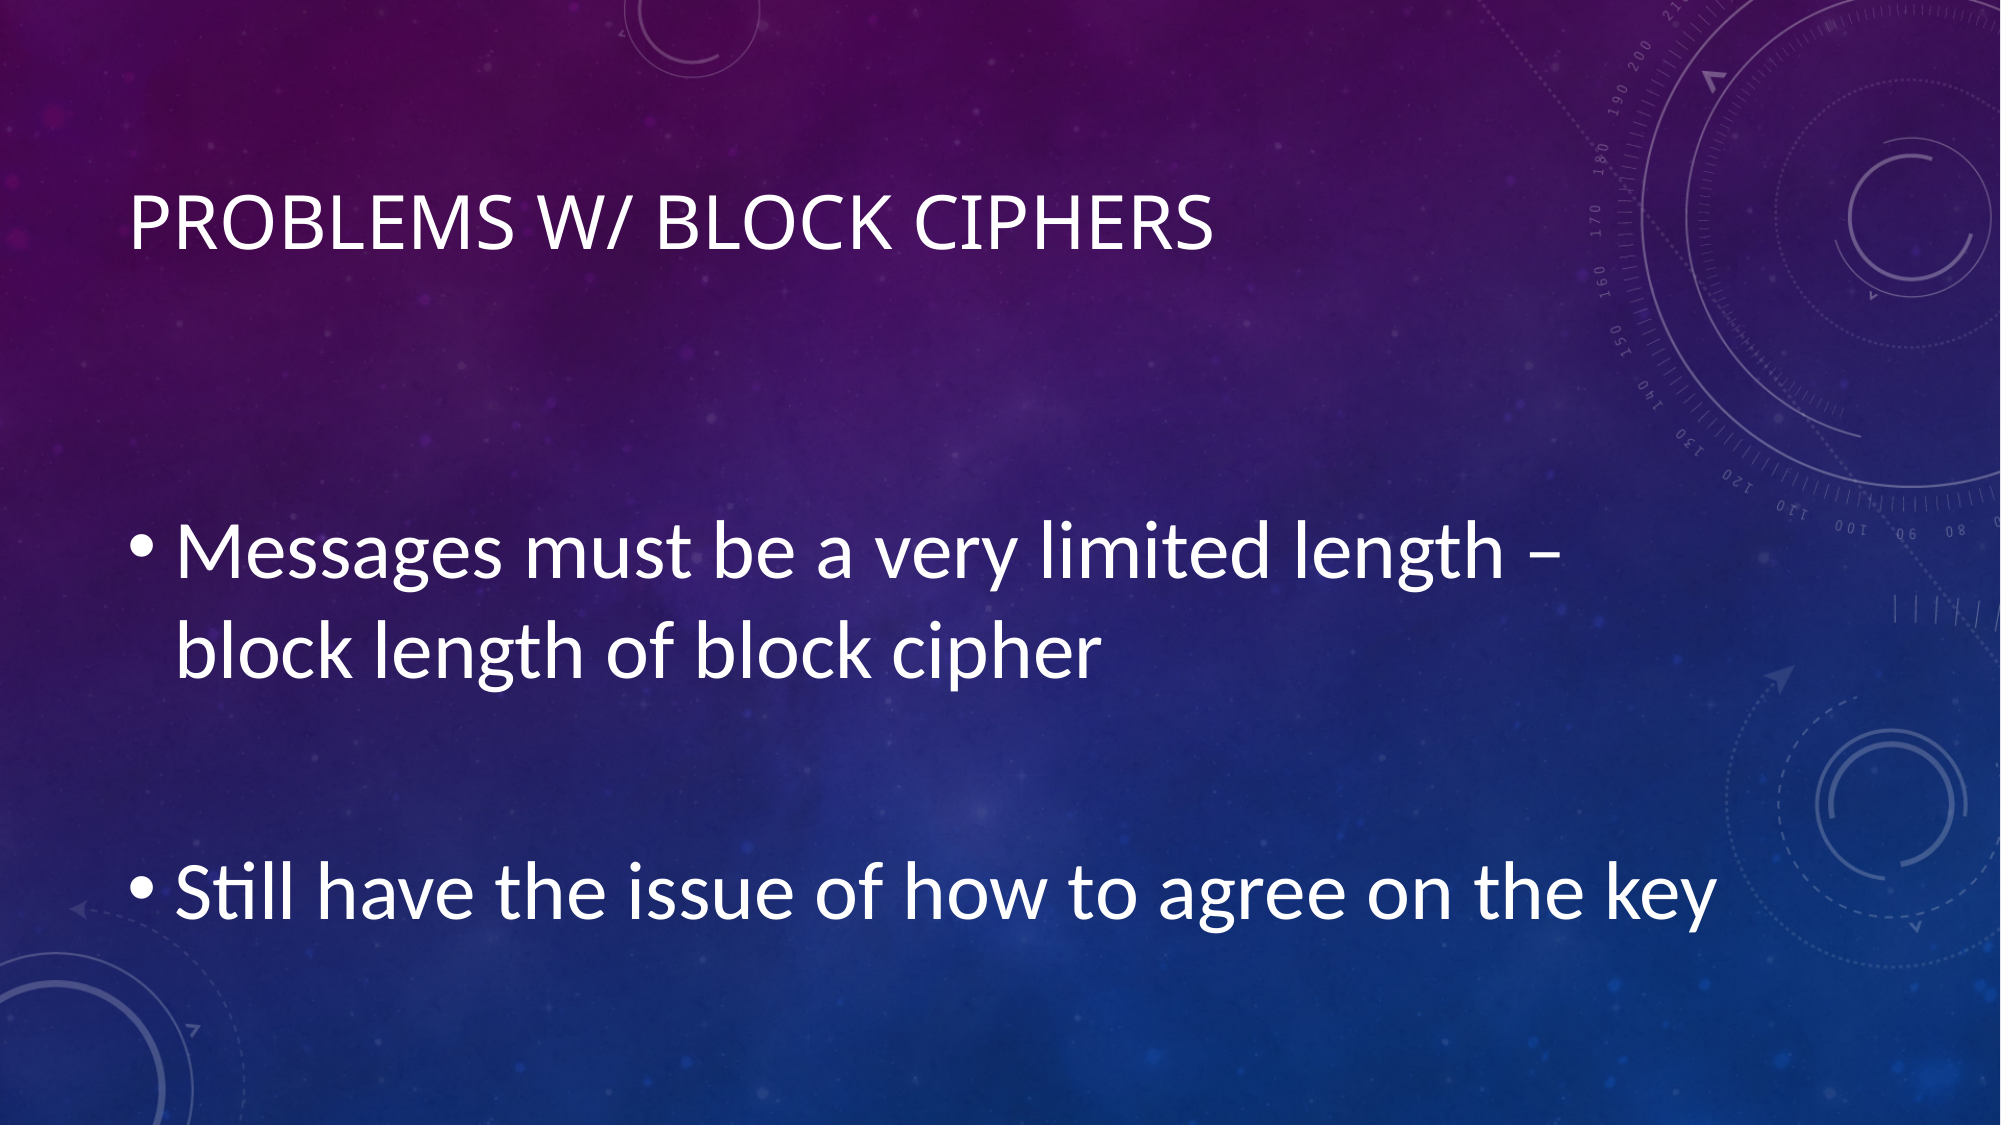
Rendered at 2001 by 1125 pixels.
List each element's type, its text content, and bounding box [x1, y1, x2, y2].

list Messages must be a very limited length – block length of block cipher Still have the issue of how to agree on the key [112, 416, 1775, 1015]
picture [0, 0, 2001, 1125]
title Problems w/ Block ciphers [112, 99, 1775, 339]
